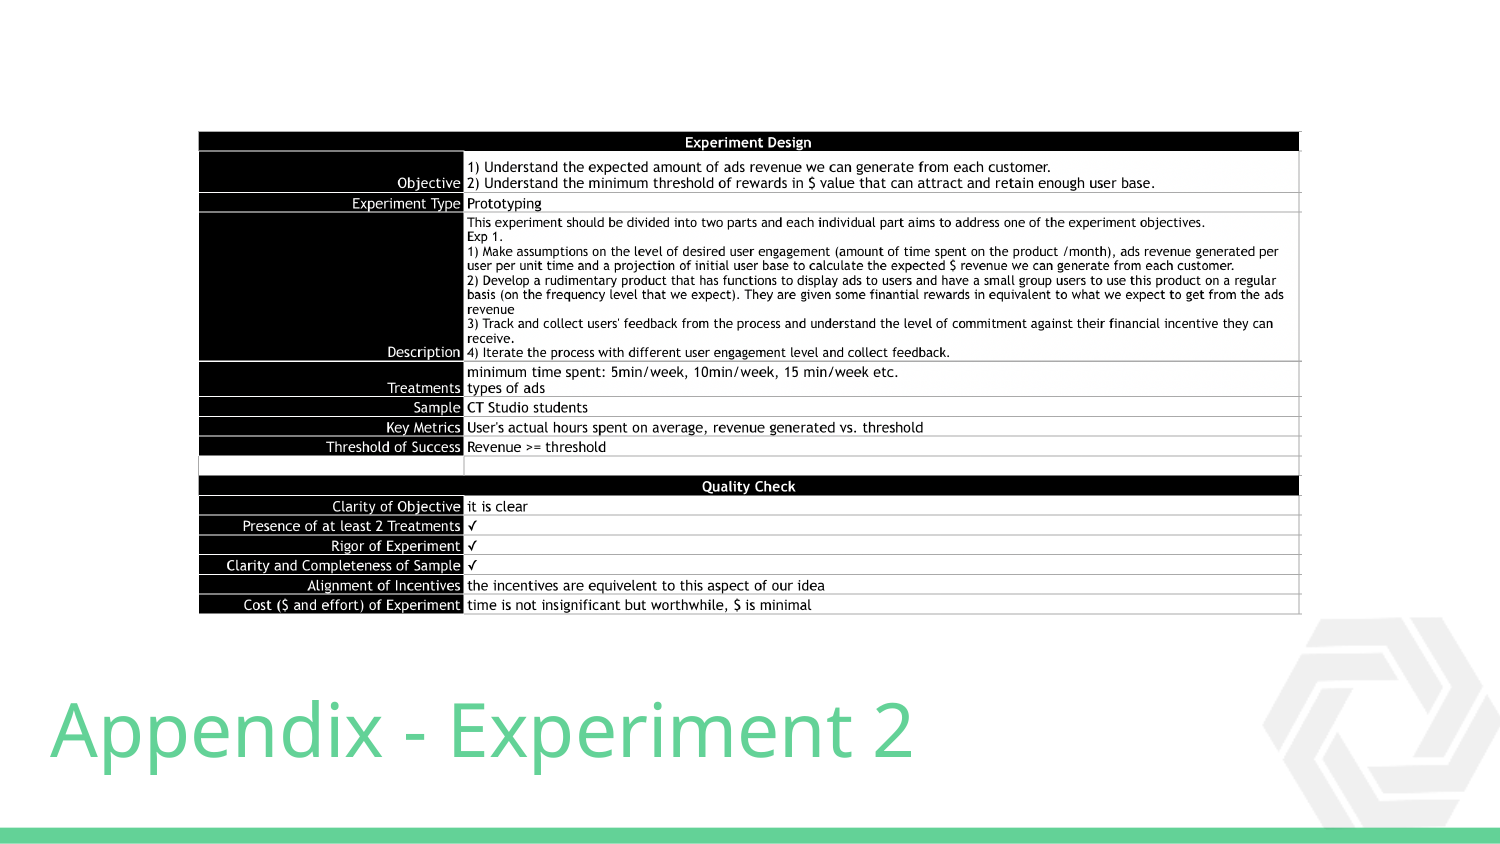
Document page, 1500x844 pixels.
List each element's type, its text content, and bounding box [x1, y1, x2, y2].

picture [198, 127, 1500, 844]
title Appendix - Experiment 2 [35, 667, 1155, 825]
